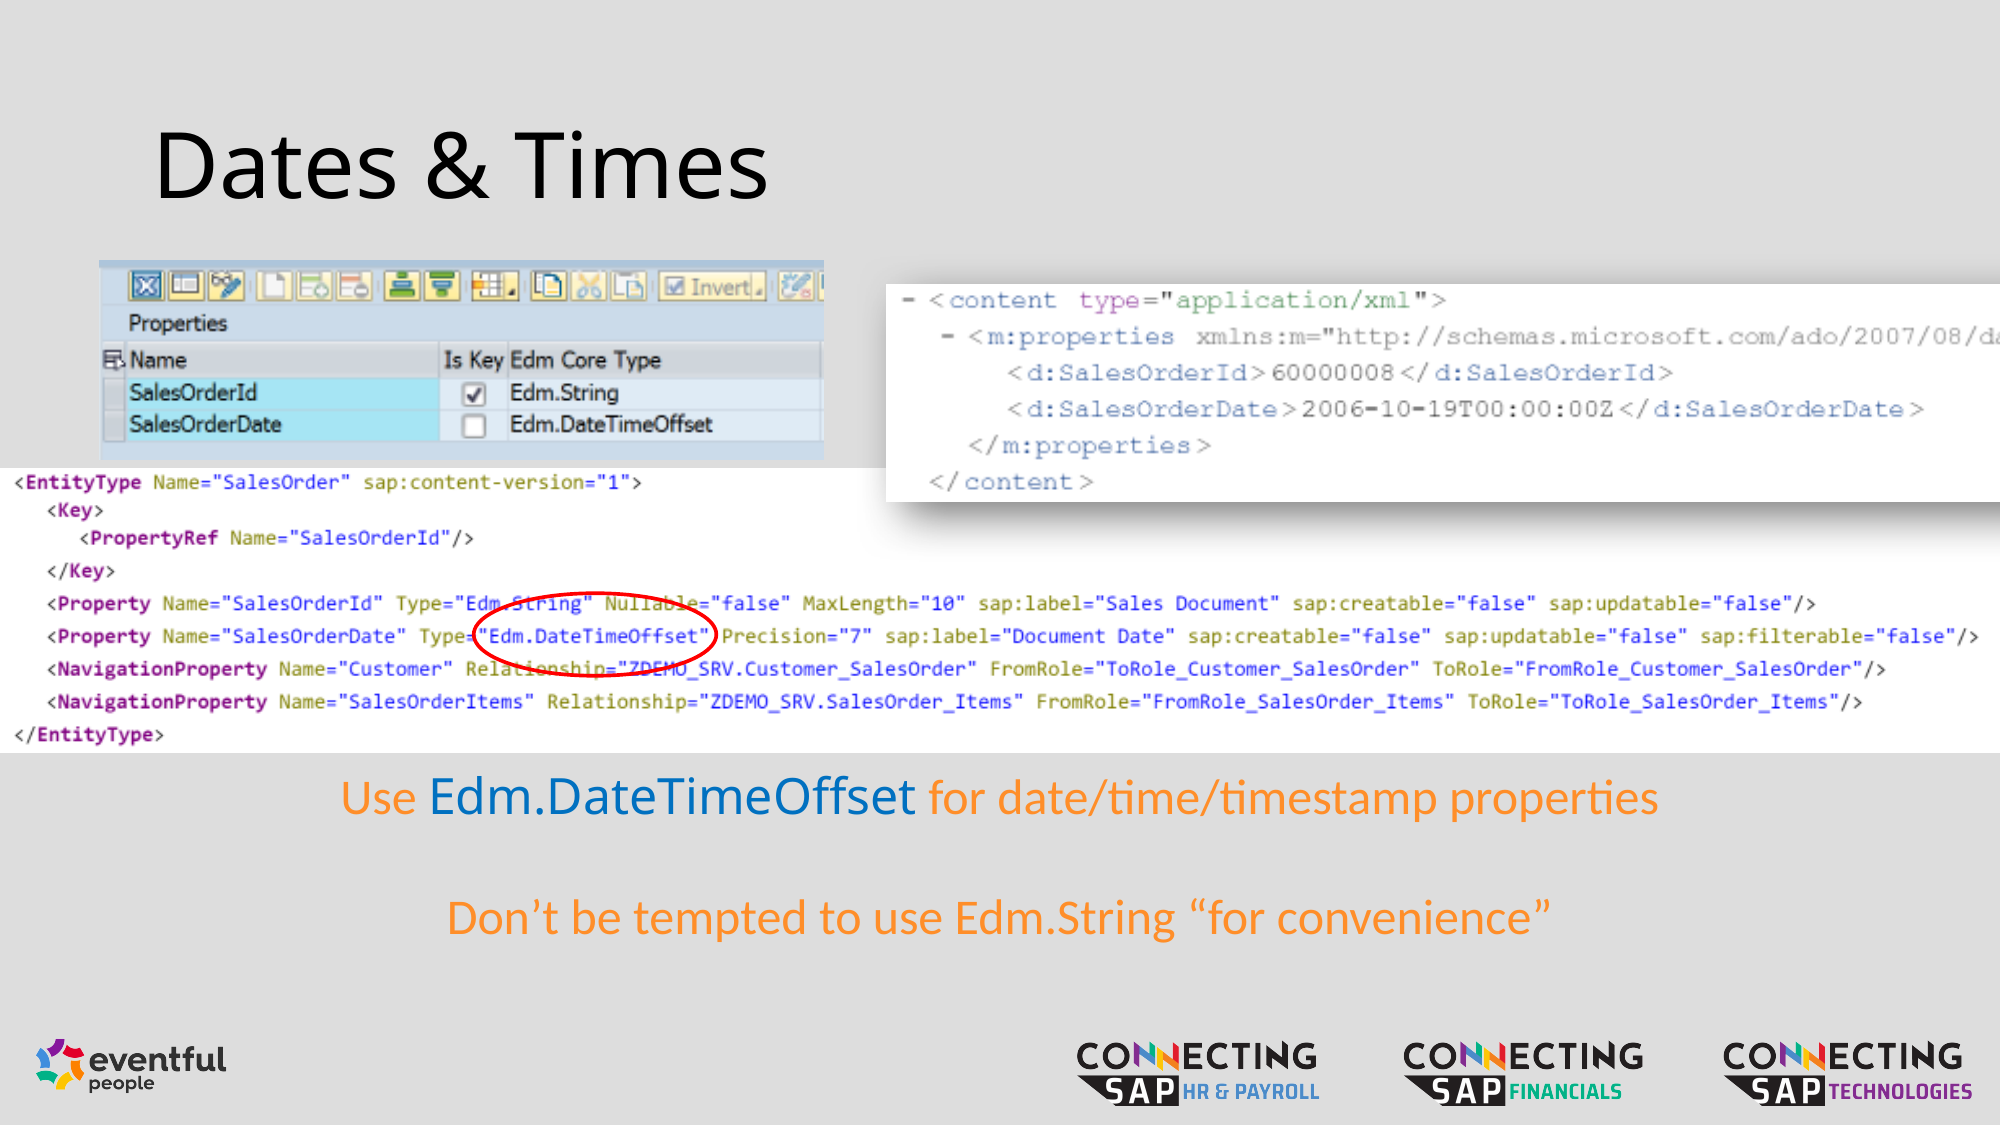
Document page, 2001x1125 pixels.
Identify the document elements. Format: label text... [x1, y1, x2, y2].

picture [1370, 1020, 1676, 1125]
picture [1045, 1020, 1351, 1125]
picture [17, 1020, 245, 1112]
title Dates & Times [137, 59, 1863, 278]
picture [0, 284, 2000, 753]
text_box Use Edm.DateTimeOffset for date/time/timestamp properties Don’t be tempted to use Edm.String “for convenience” [325, 757, 1675, 952]
picture [1695, 1020, 2000, 1125]
picture [99, 260, 824, 460]
